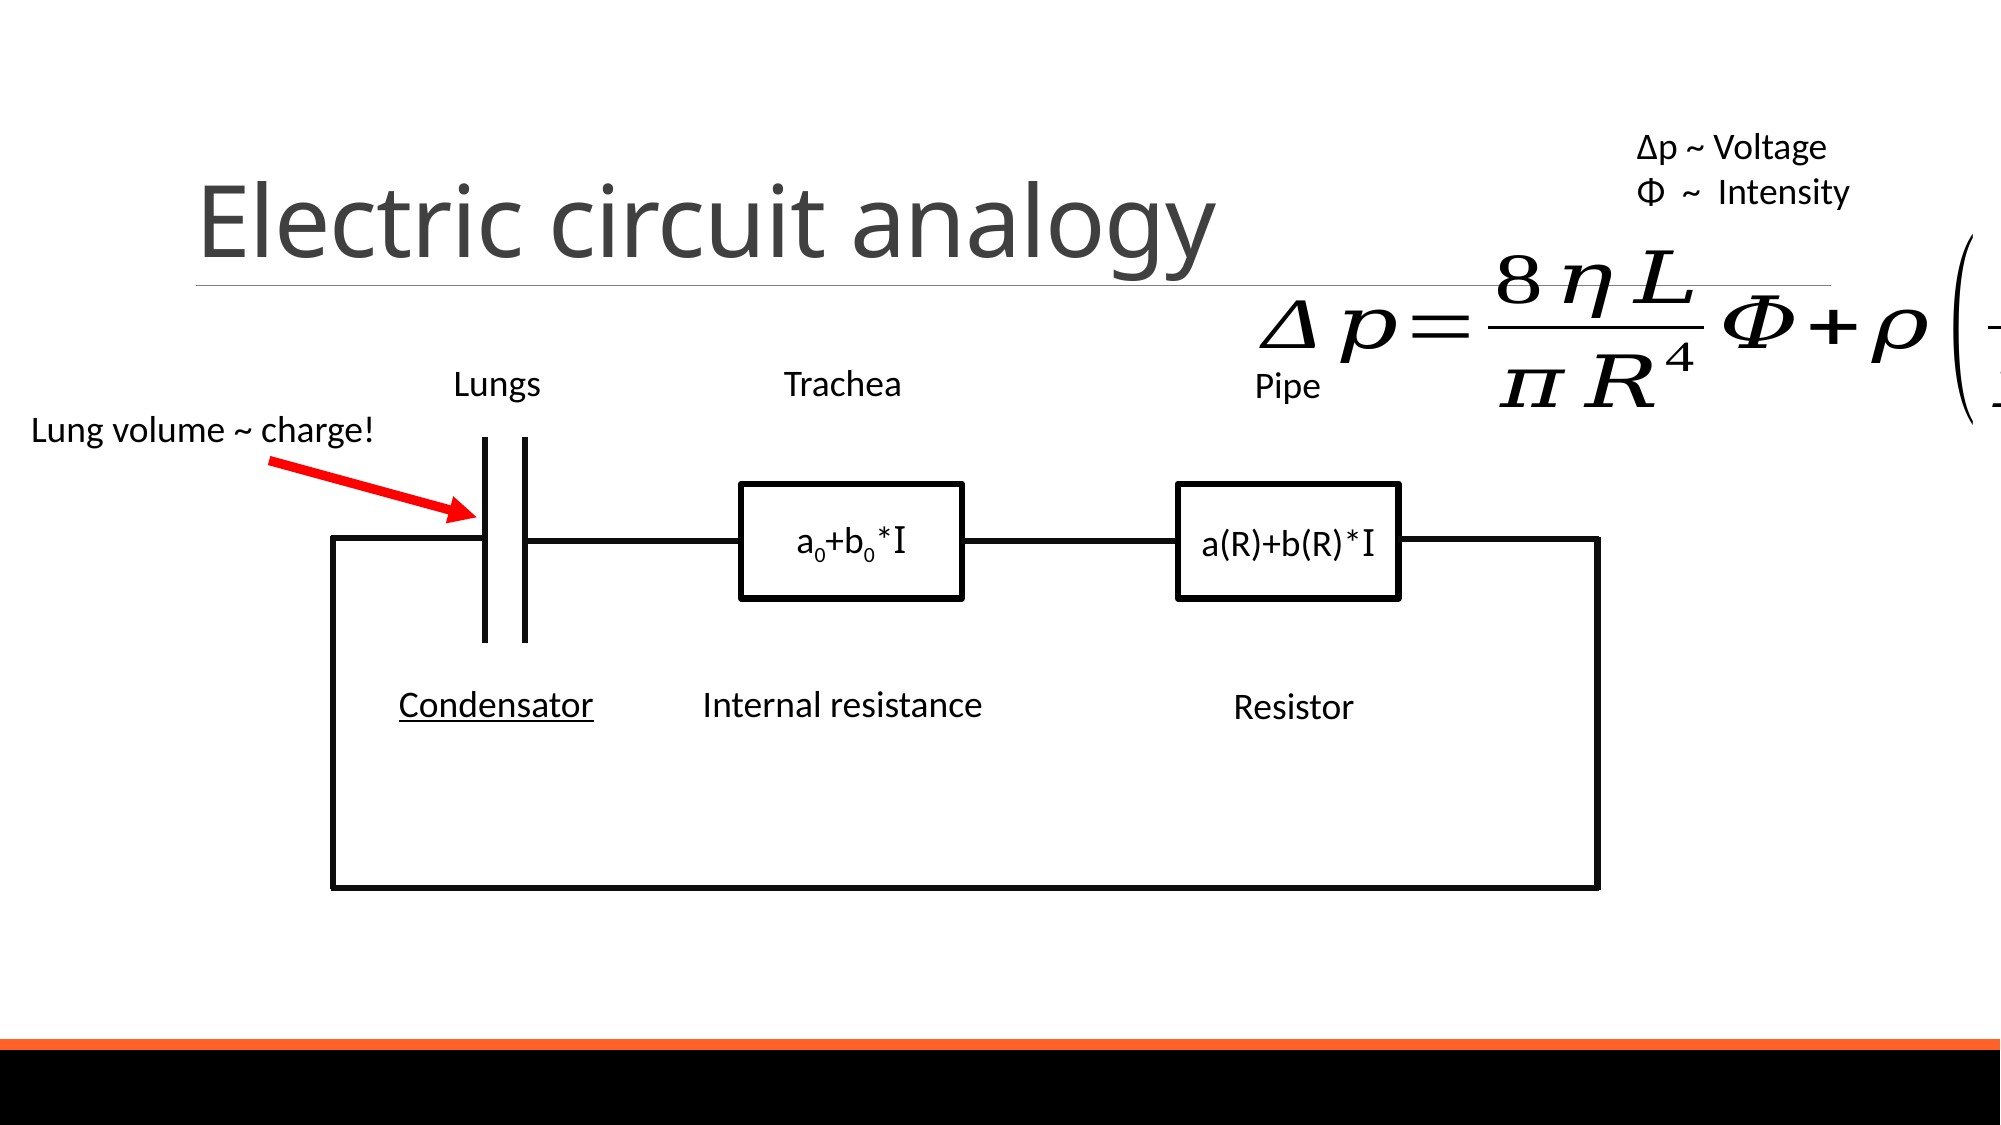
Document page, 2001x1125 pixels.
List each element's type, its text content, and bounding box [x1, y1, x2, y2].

text_box Lung volume ~ charge! [16, 398, 327, 458]
title Electric circuit analogy [180, 47, 1830, 285]
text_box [330, 351, 1600, 891]
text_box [268, 459, 478, 518]
text_box Δp ~ Voltage Φ ~ Intensity [1622, 114, 1870, 220]
